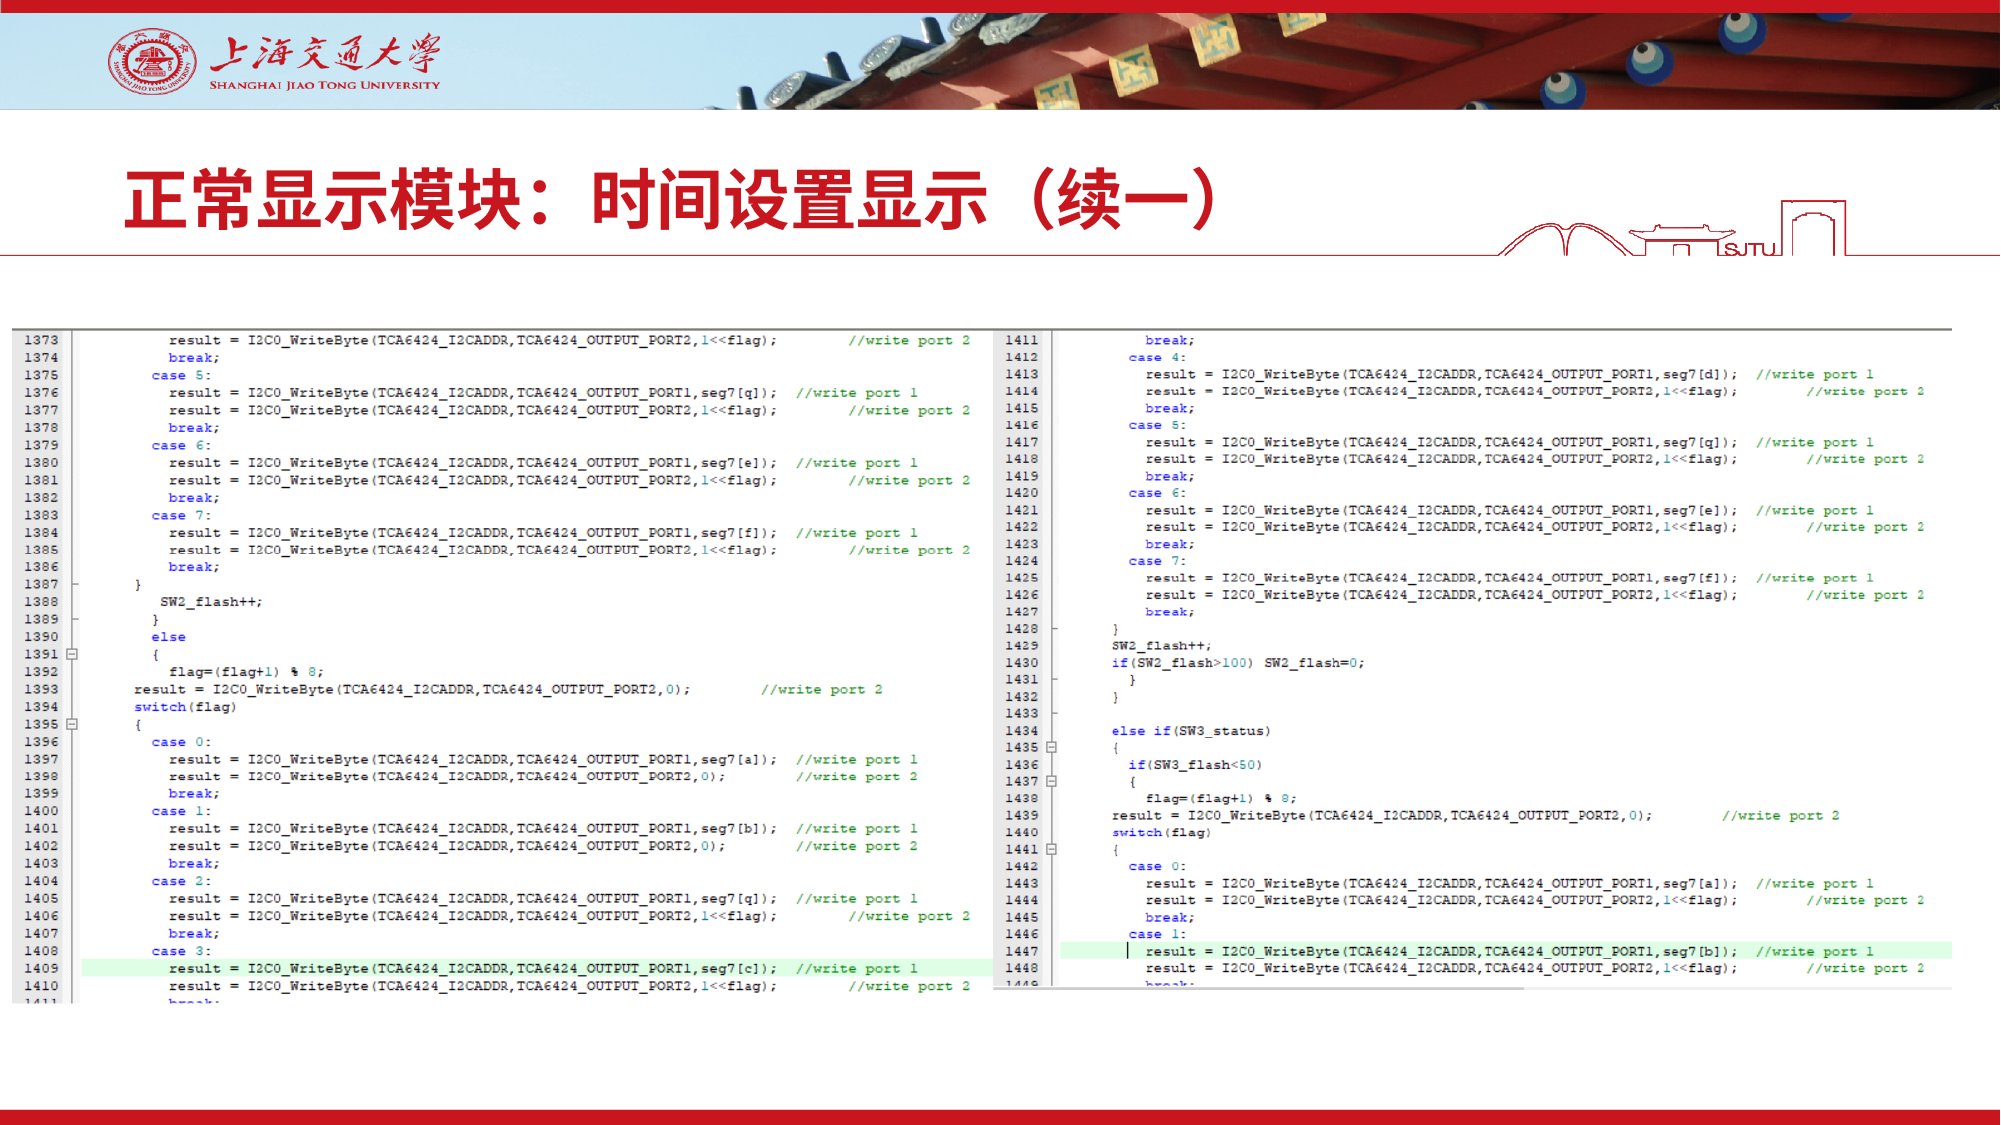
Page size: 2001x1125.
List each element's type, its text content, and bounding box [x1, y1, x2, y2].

picture [0, 0, 2000, 110]
picture [0, 200, 2000, 256]
picture [993, 328, 1952, 990]
title 正常显示模块：时间设置显示（续一） [108, 159, 1940, 254]
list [12, 328, 994, 1004]
